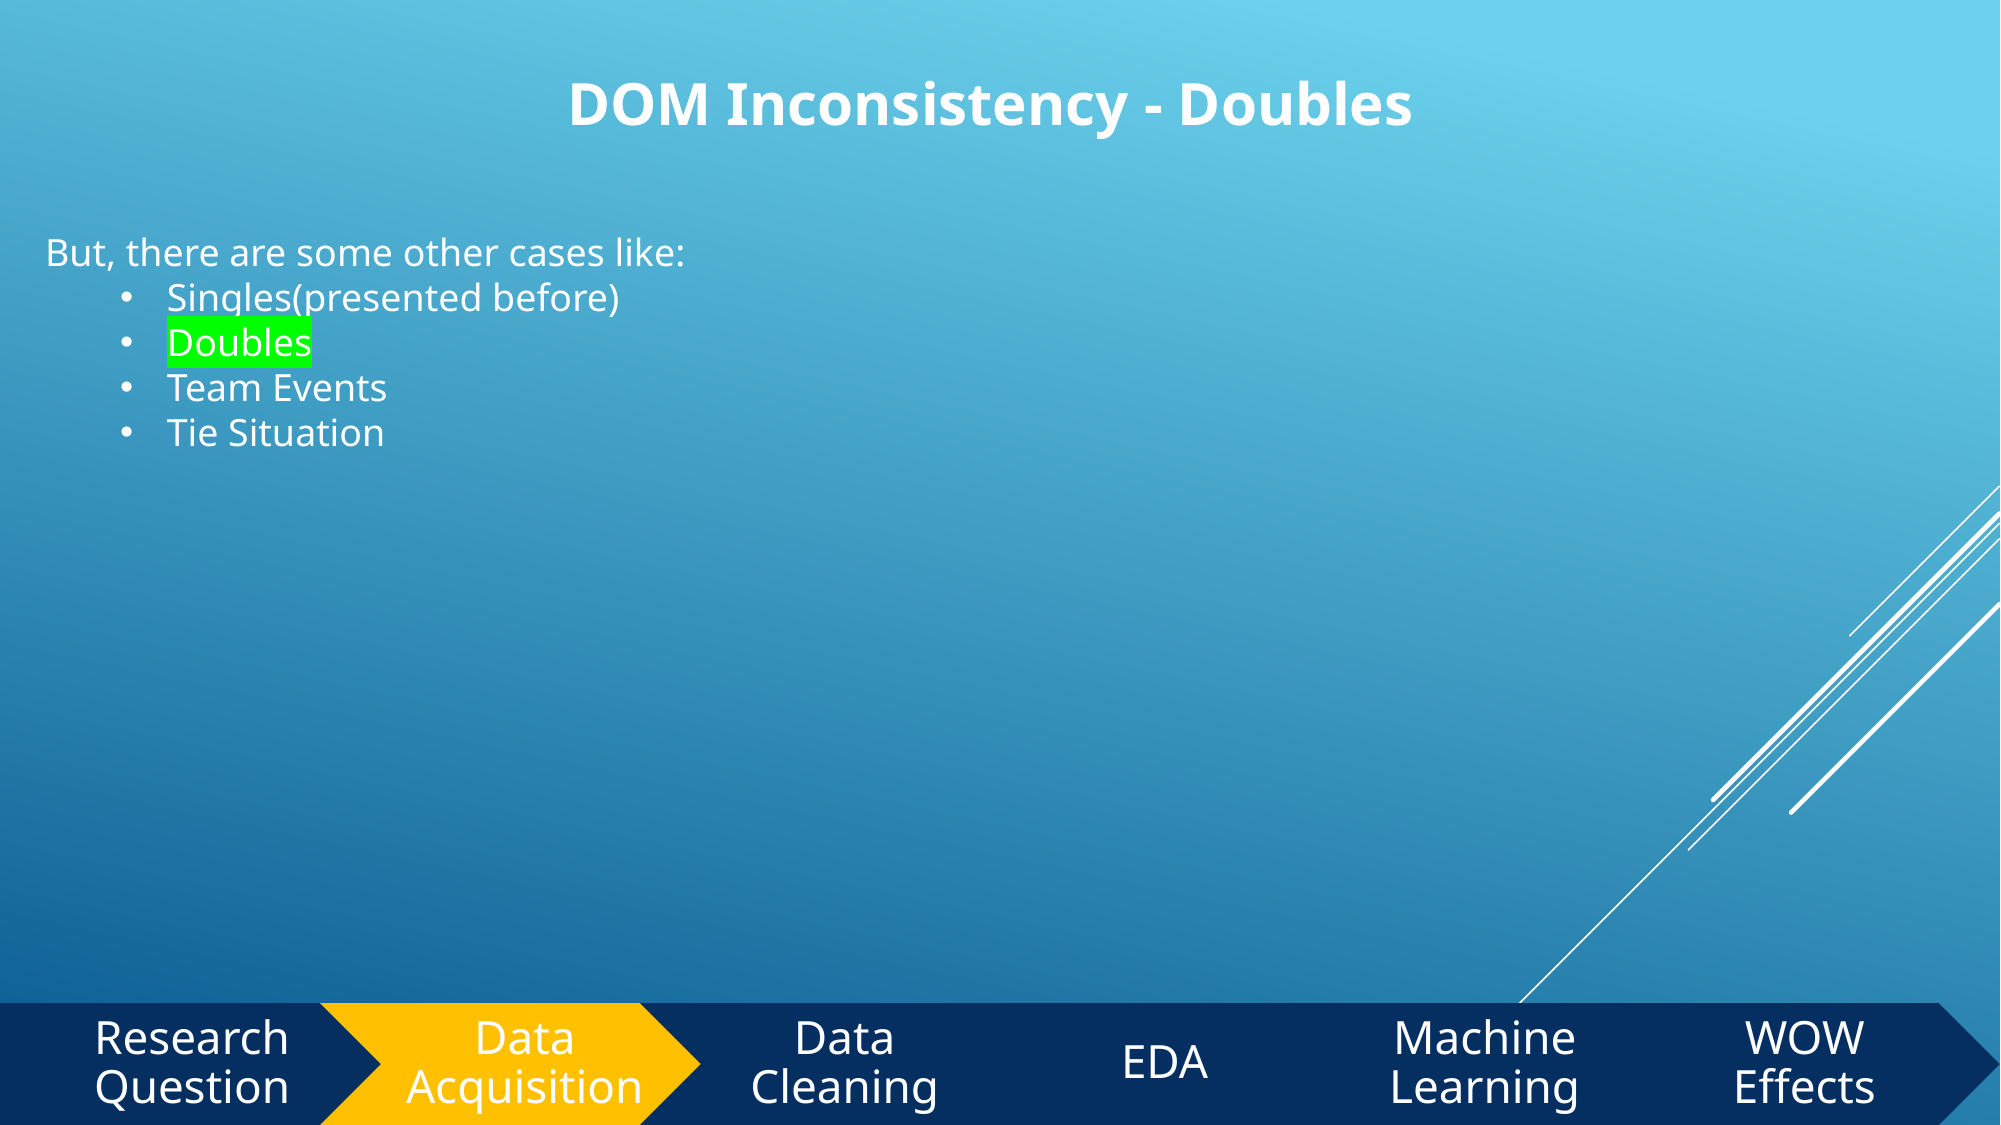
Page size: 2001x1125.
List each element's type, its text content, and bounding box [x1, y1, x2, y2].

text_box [0, 1002, 2000, 1125]
text_box But, there are some other cases like: Singles(presented before) Doubles Team Events Tie Situation [30, 221, 753, 507]
text_box DOM Inconsistency - Doubles [552, 59, 1448, 144]
